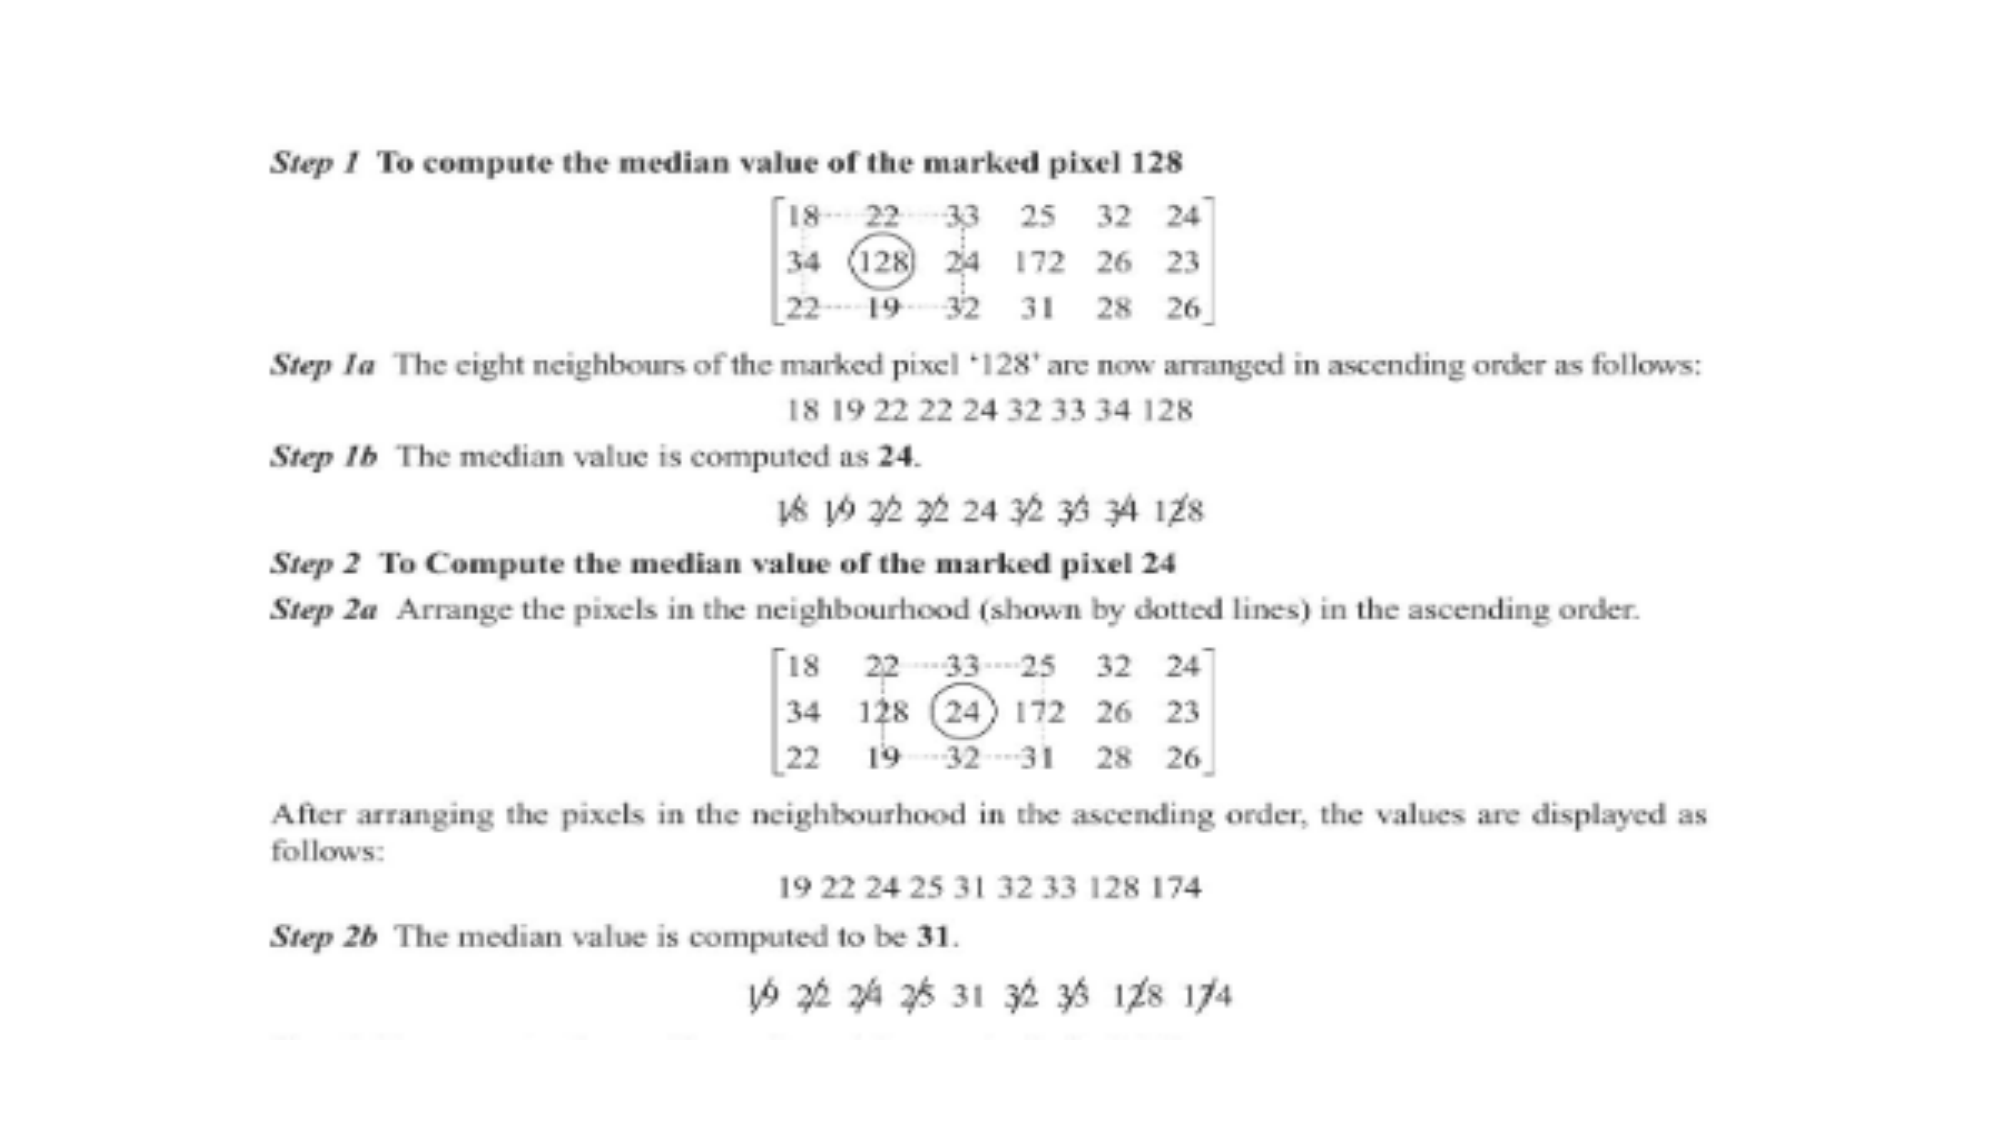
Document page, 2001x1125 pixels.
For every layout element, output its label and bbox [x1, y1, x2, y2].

list [161, 111, 1794, 1040]
